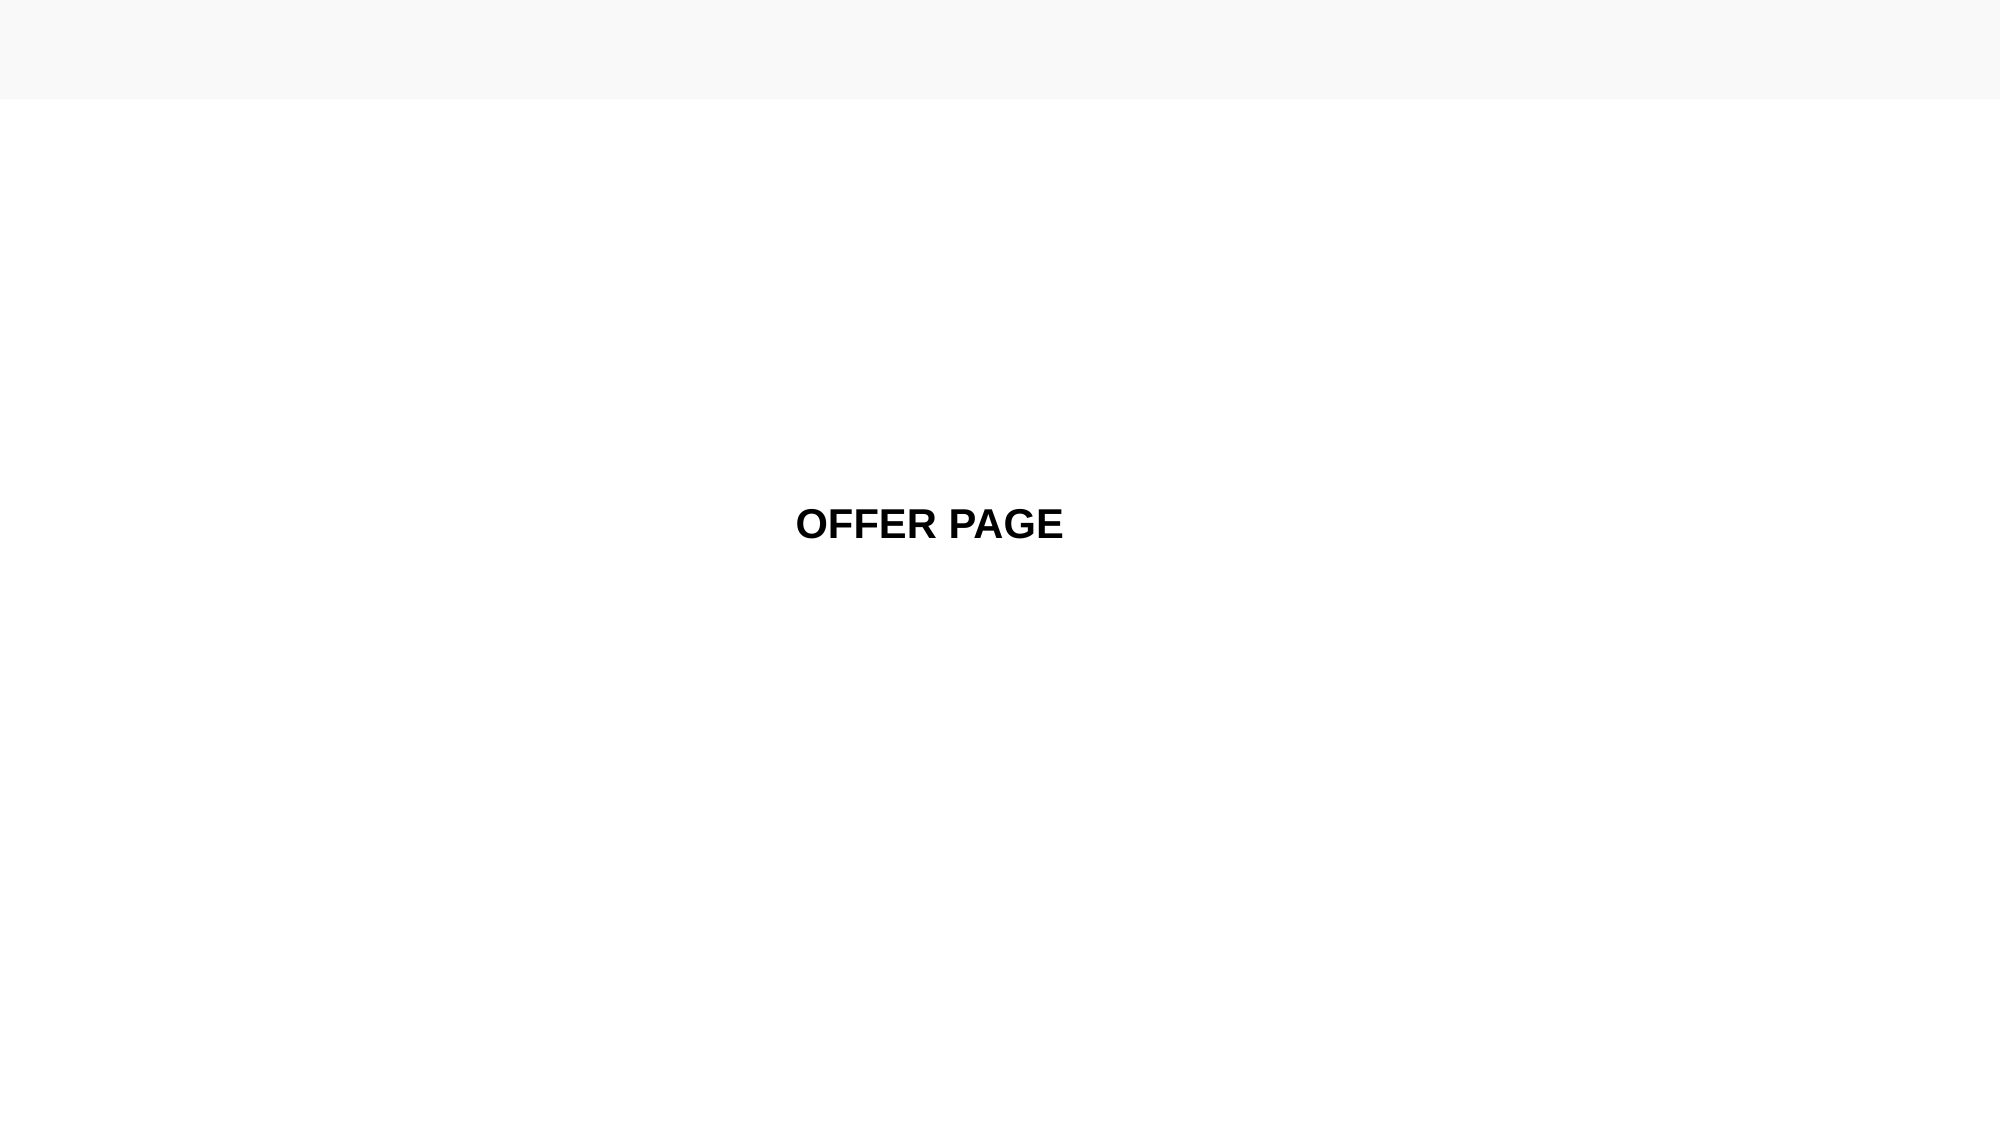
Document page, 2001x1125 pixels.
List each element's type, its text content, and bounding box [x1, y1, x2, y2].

text_box OFFER Page [44, 487, 1815, 557]
